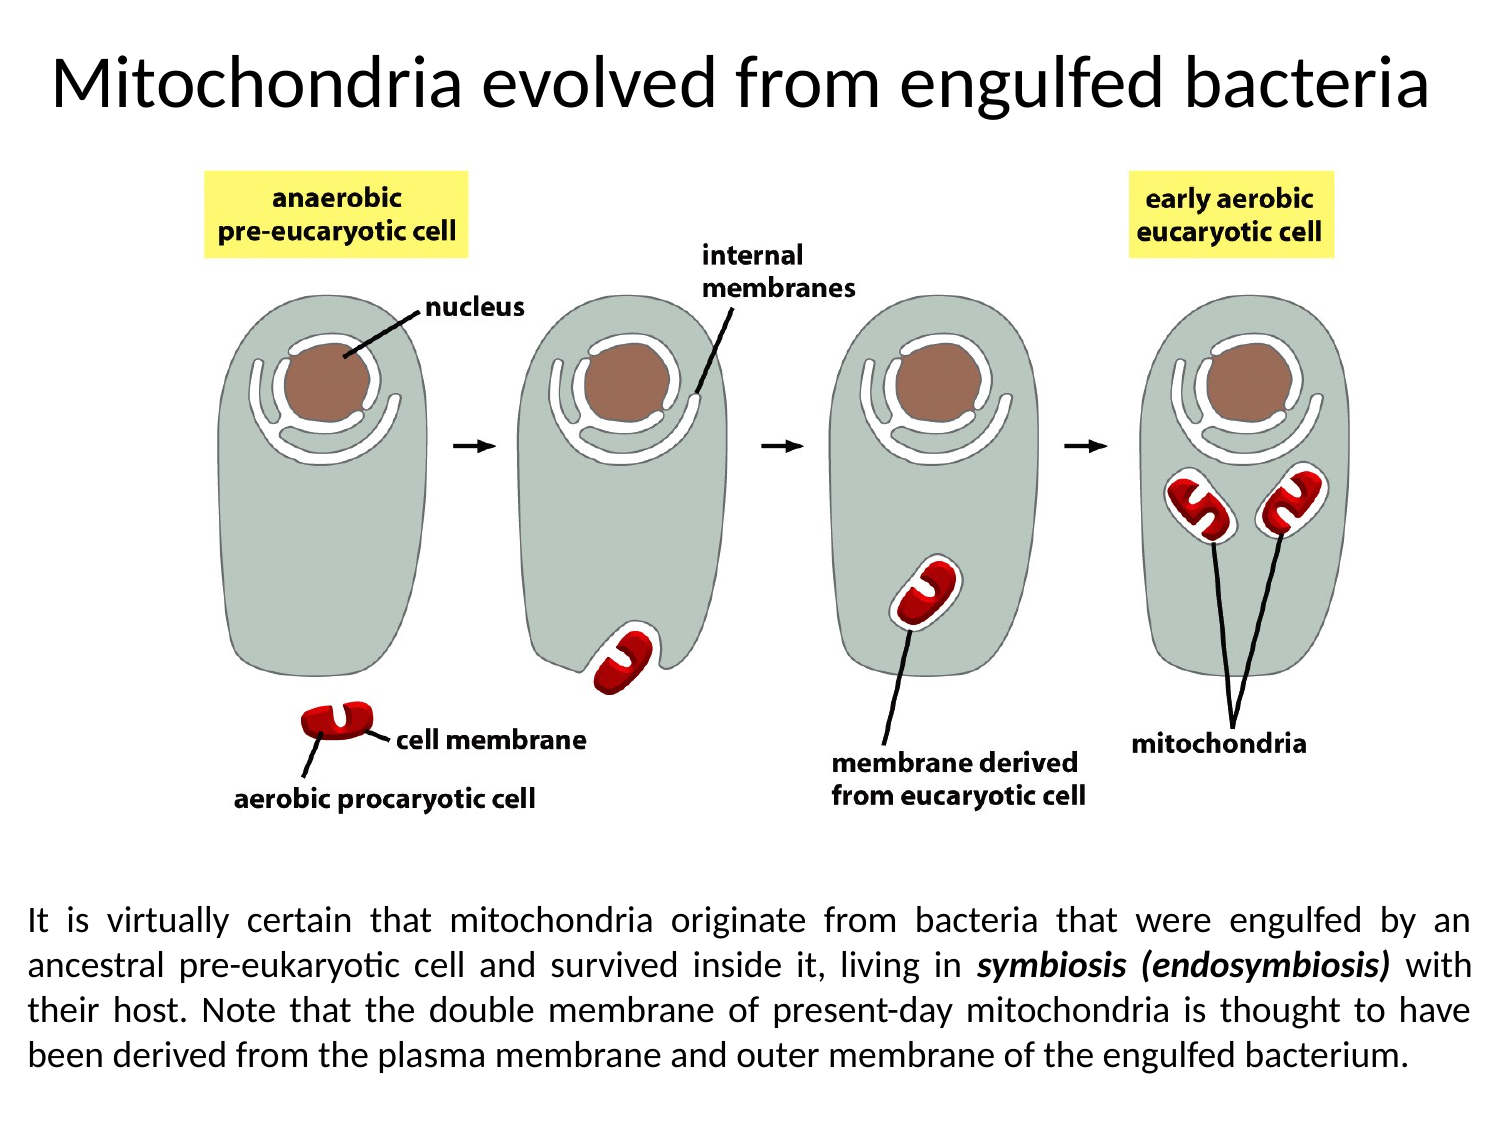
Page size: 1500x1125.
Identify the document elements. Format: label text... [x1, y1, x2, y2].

text_box It is virtually certain that mitochondria originate from bacteria that were engulfed by an ancestral pre-eukaryotic cell and survived inside it, living in symbiosis (endosymbiosis) with their host. Note that the double membrane of present-day mitochondria is thought to have been derived from the plasma membrane and outer membrane of the engulfed bacterium. [12, 887, 1488, 1083]
text_box Mitochondria evolved from engulfed bacteria [0, 24, 1500, 130]
picture [195, 162, 1359, 829]
